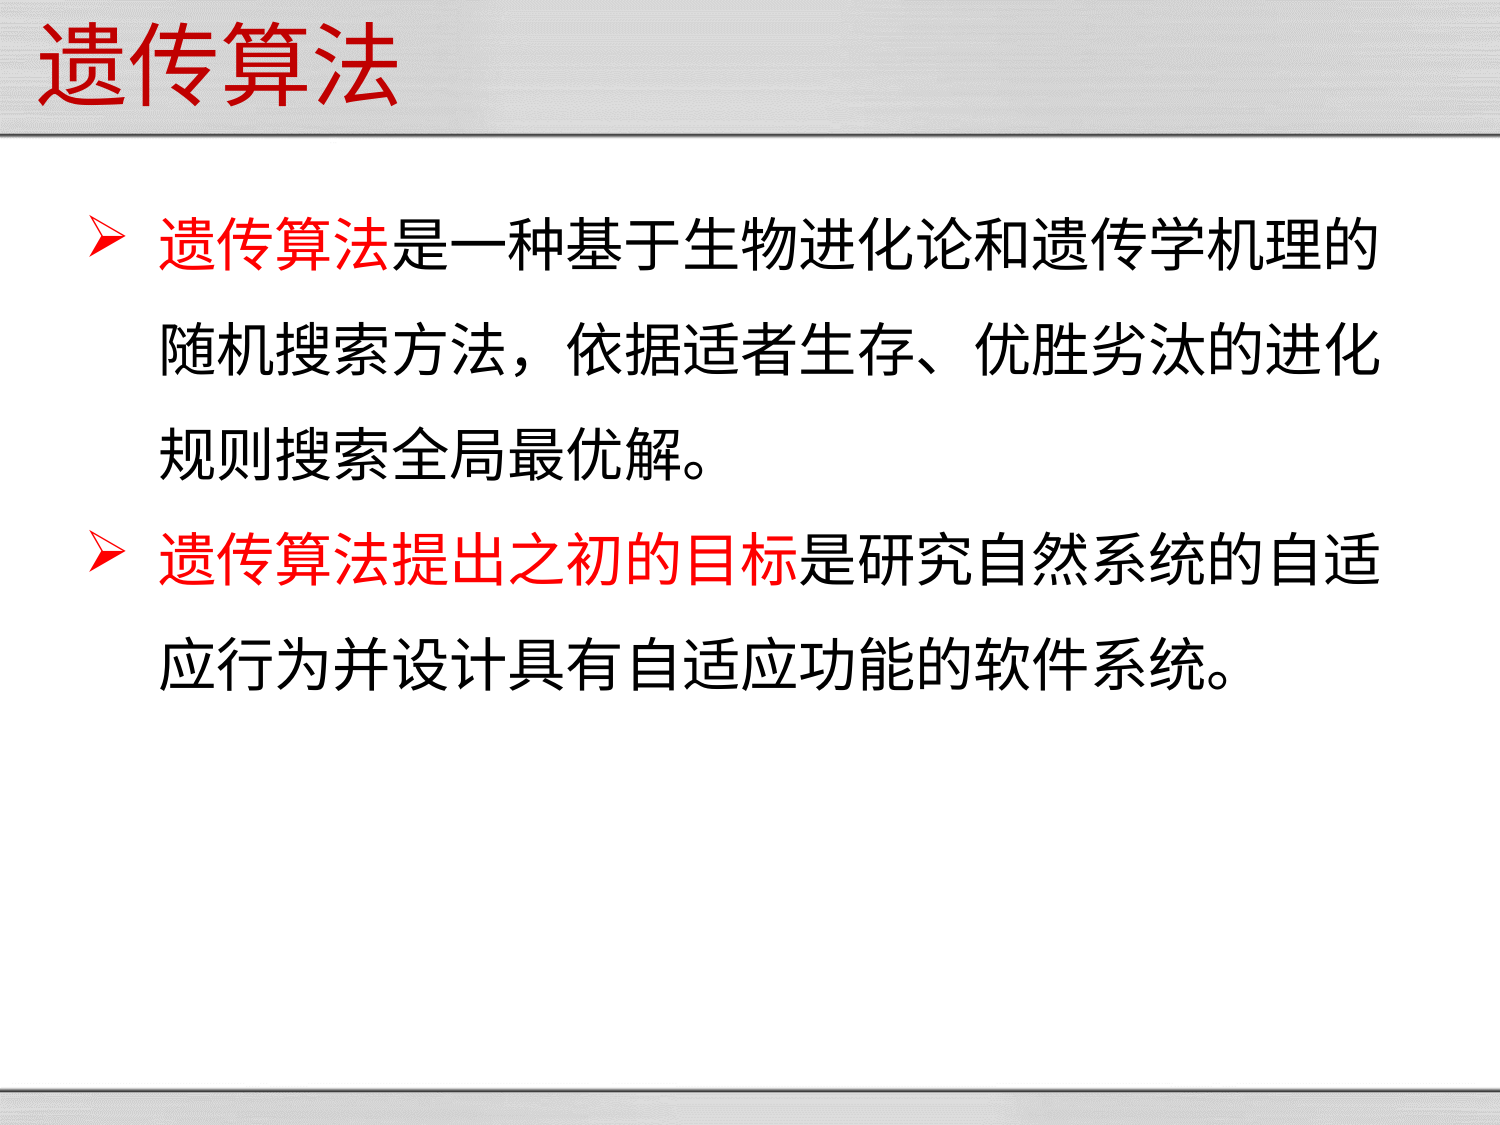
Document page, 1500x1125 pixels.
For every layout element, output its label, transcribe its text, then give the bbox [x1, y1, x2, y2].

title 遗传算法 [25, 11, 1469, 130]
picture [0, 0, 1500, 1125]
text_box 遗传算法是一种基于生物进化论和遗传学机理的随机搜索方法，依据适者生存、优胜劣汰的进化规则搜索全局最优解。 遗传算法提出之初的目标是研究自然系统的自适应行为并设计具有自适应功能的软件系统。 [73, 167, 1406, 1036]
